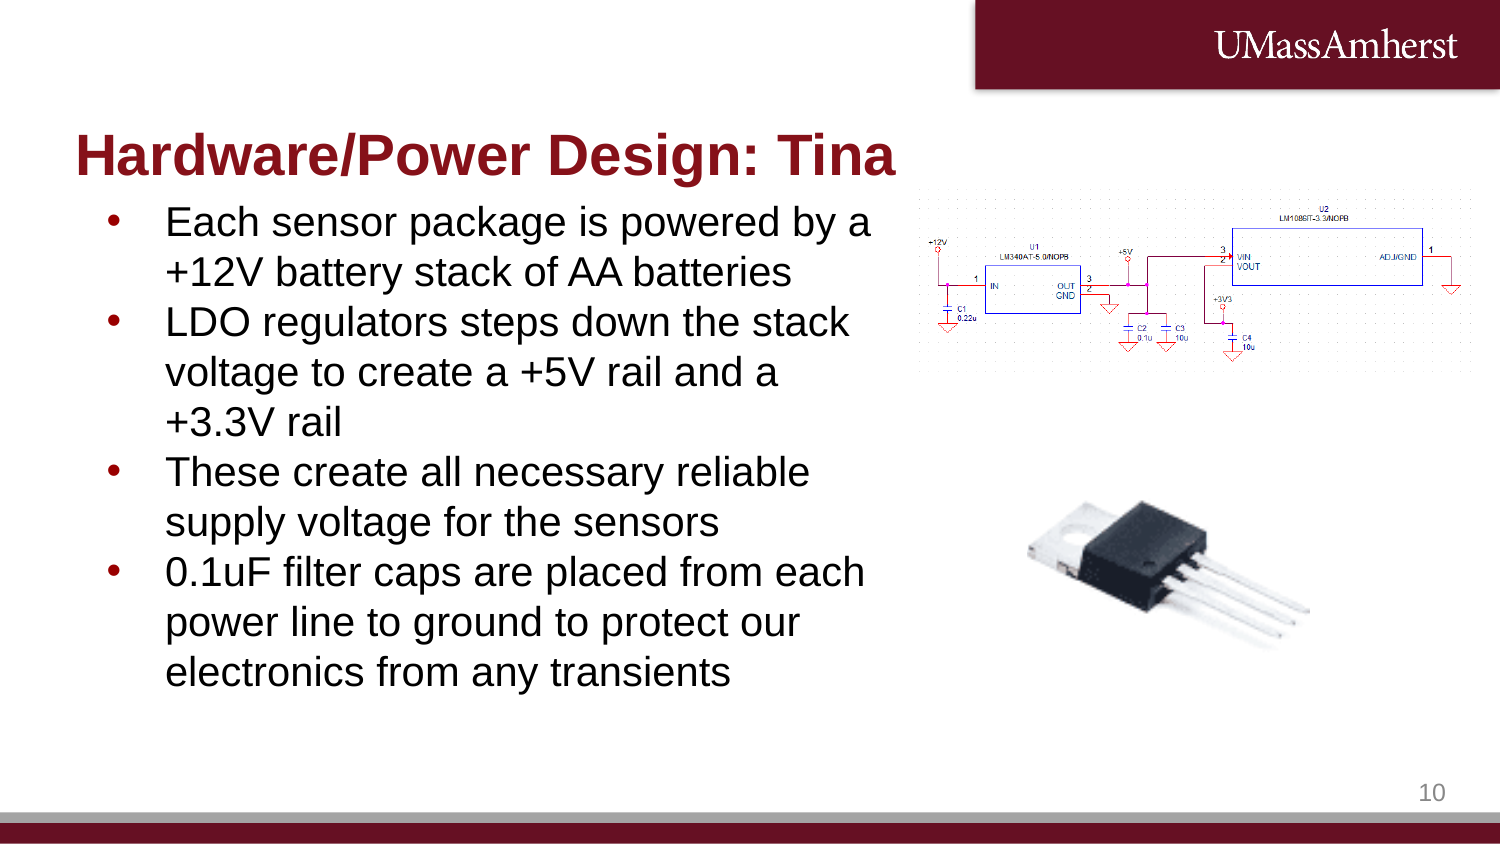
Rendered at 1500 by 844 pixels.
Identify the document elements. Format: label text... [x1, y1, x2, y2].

list Each sensor package is powered by a +12V battery stack of AA batteries LDO regulators steps down the stack voltage to create a +5V rail and a +3.3V rail These create all necessary reliable supply voltage for the sensors 0.1uF filter caps are placed from each power line to ground to protect our electronics from any transients [75, 187, 905, 754]
title Hardware/Power Design: Tina [75, 42, 1276, 188]
picture [1026, 428, 1310, 712]
picture [918, 187, 1472, 372]
picture [1214, 28, 1458, 59]
slide_number ‹#› [1111, 769, 1462, 815]
